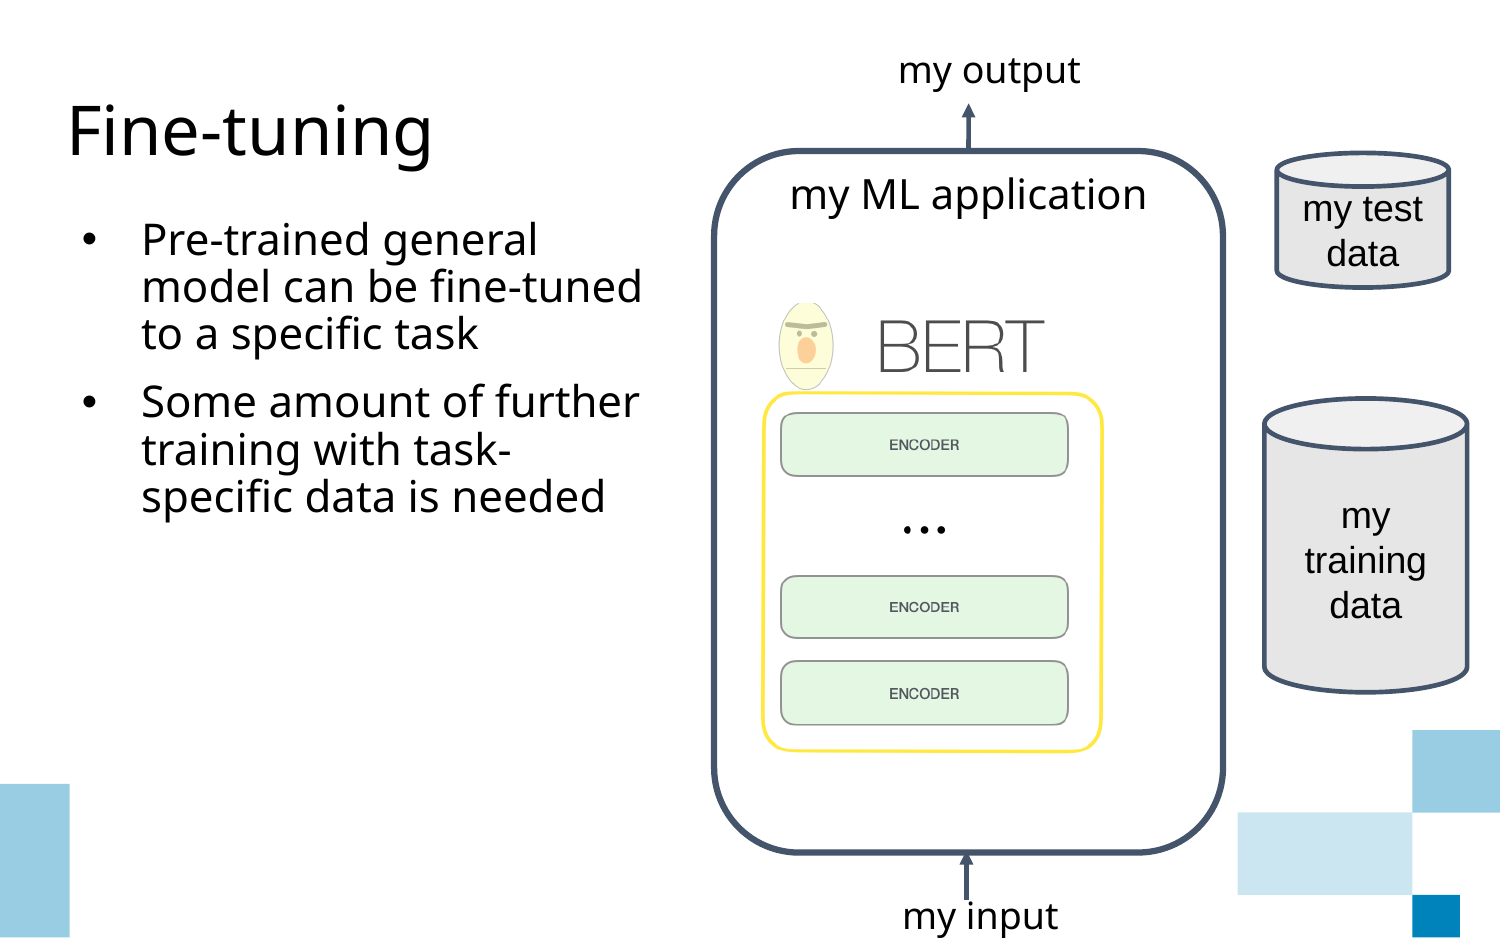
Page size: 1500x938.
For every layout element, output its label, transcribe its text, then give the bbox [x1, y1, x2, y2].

list Pre-trained general model can be fine-tuned to a specific task Some amount of further training with task-specific data is needed [51, 210, 673, 833]
picture [740, 302, 1111, 797]
text_box [714, 160, 1224, 853]
text_box my input [887, 877, 1128, 925]
text_box my ML application [759, 152, 1178, 223]
title Fine-tuning [51, 81, 1449, 186]
text_box my test data [1276, 152, 1449, 288]
text_box my training data [1264, 398, 1468, 693]
text_box my output [882, 31, 1123, 80]
